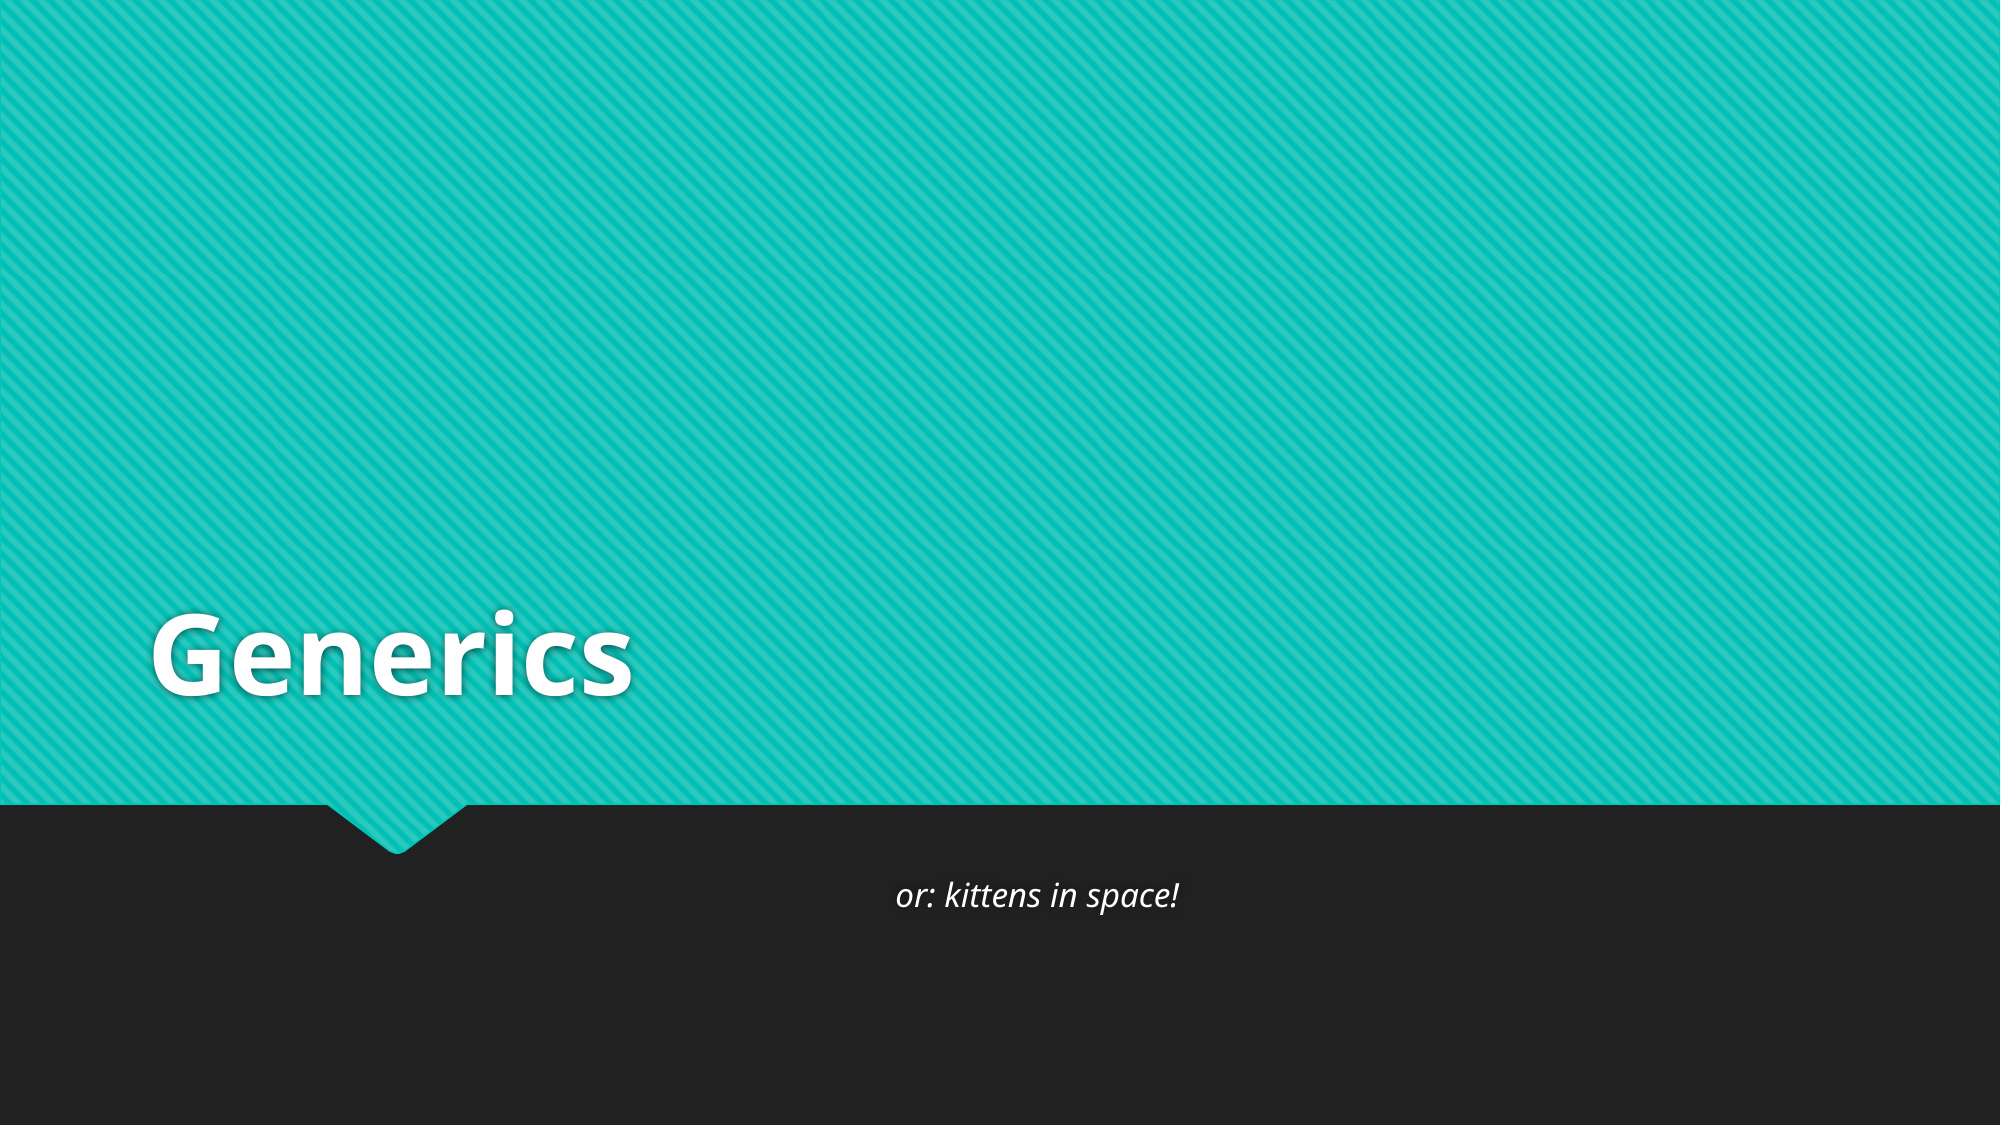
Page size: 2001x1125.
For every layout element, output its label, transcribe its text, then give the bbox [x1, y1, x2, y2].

title Generics [132, 237, 1868, 726]
subtitle or: kittens in space! [132, 866, 1868, 938]
